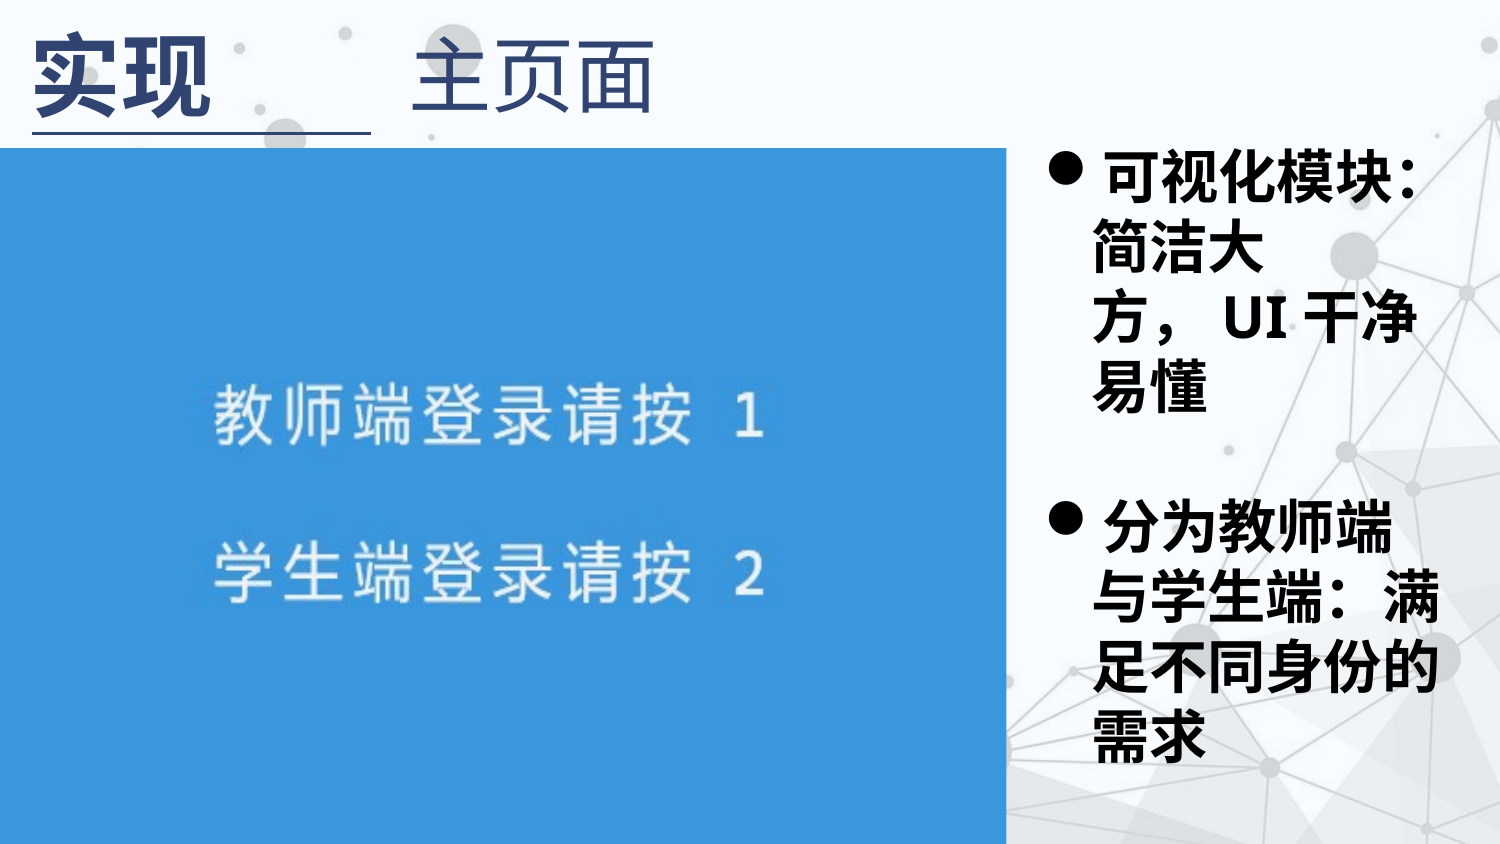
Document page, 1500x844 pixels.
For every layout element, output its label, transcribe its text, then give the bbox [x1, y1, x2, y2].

text_box 主页面 [393, 15, 866, 130]
picture [0, 148, 1007, 844]
text_box 可视化模块：简洁大方，UI干净易懂 分为教师端与学生端：满足不同身份的需求 [1029, 133, 1465, 844]
text_box 实现 [14, 11, 371, 136]
